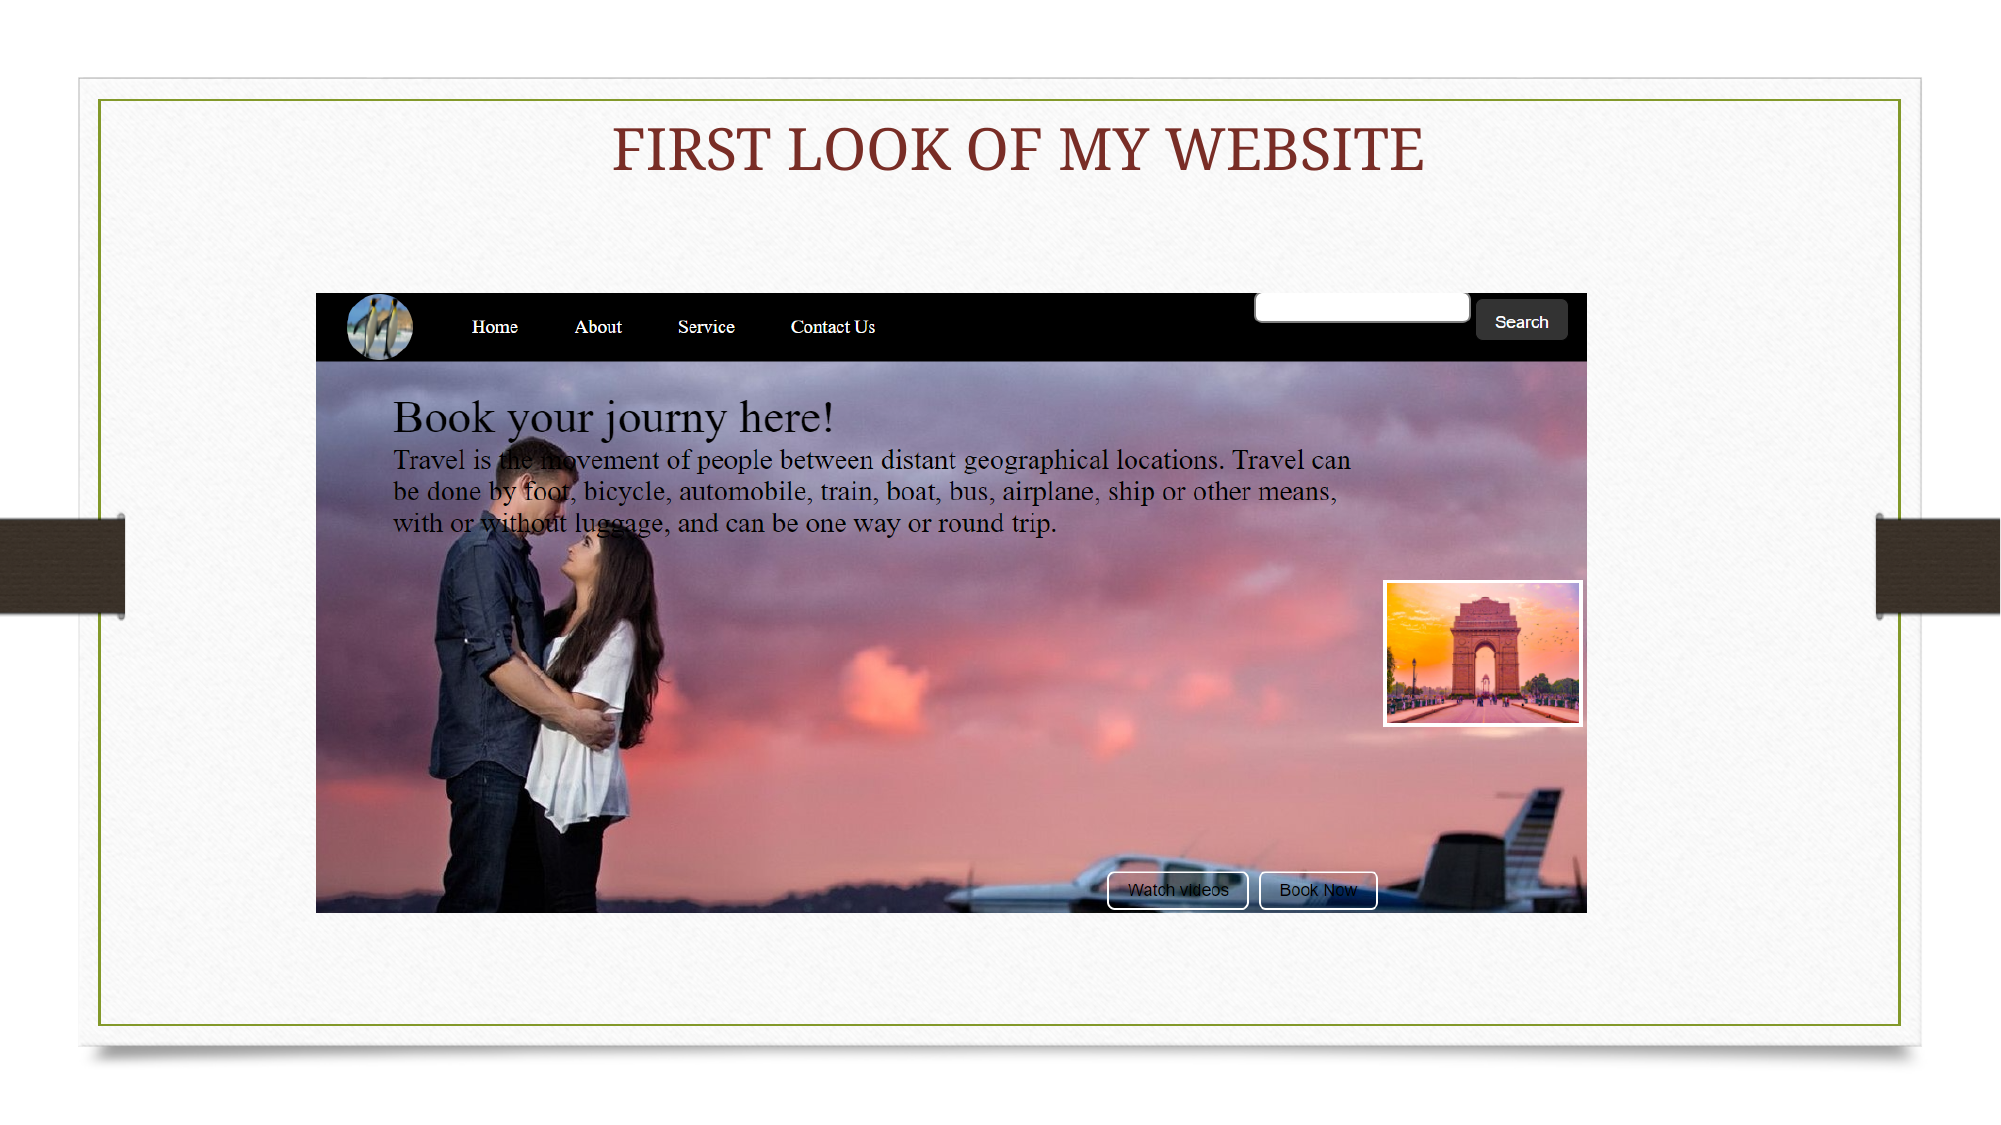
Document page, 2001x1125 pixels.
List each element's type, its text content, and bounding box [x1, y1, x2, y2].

text_box FIRST LOOK OF MY WEBSITE [485, 104, 1552, 189]
picture [0, 0, 2001, 1125]
